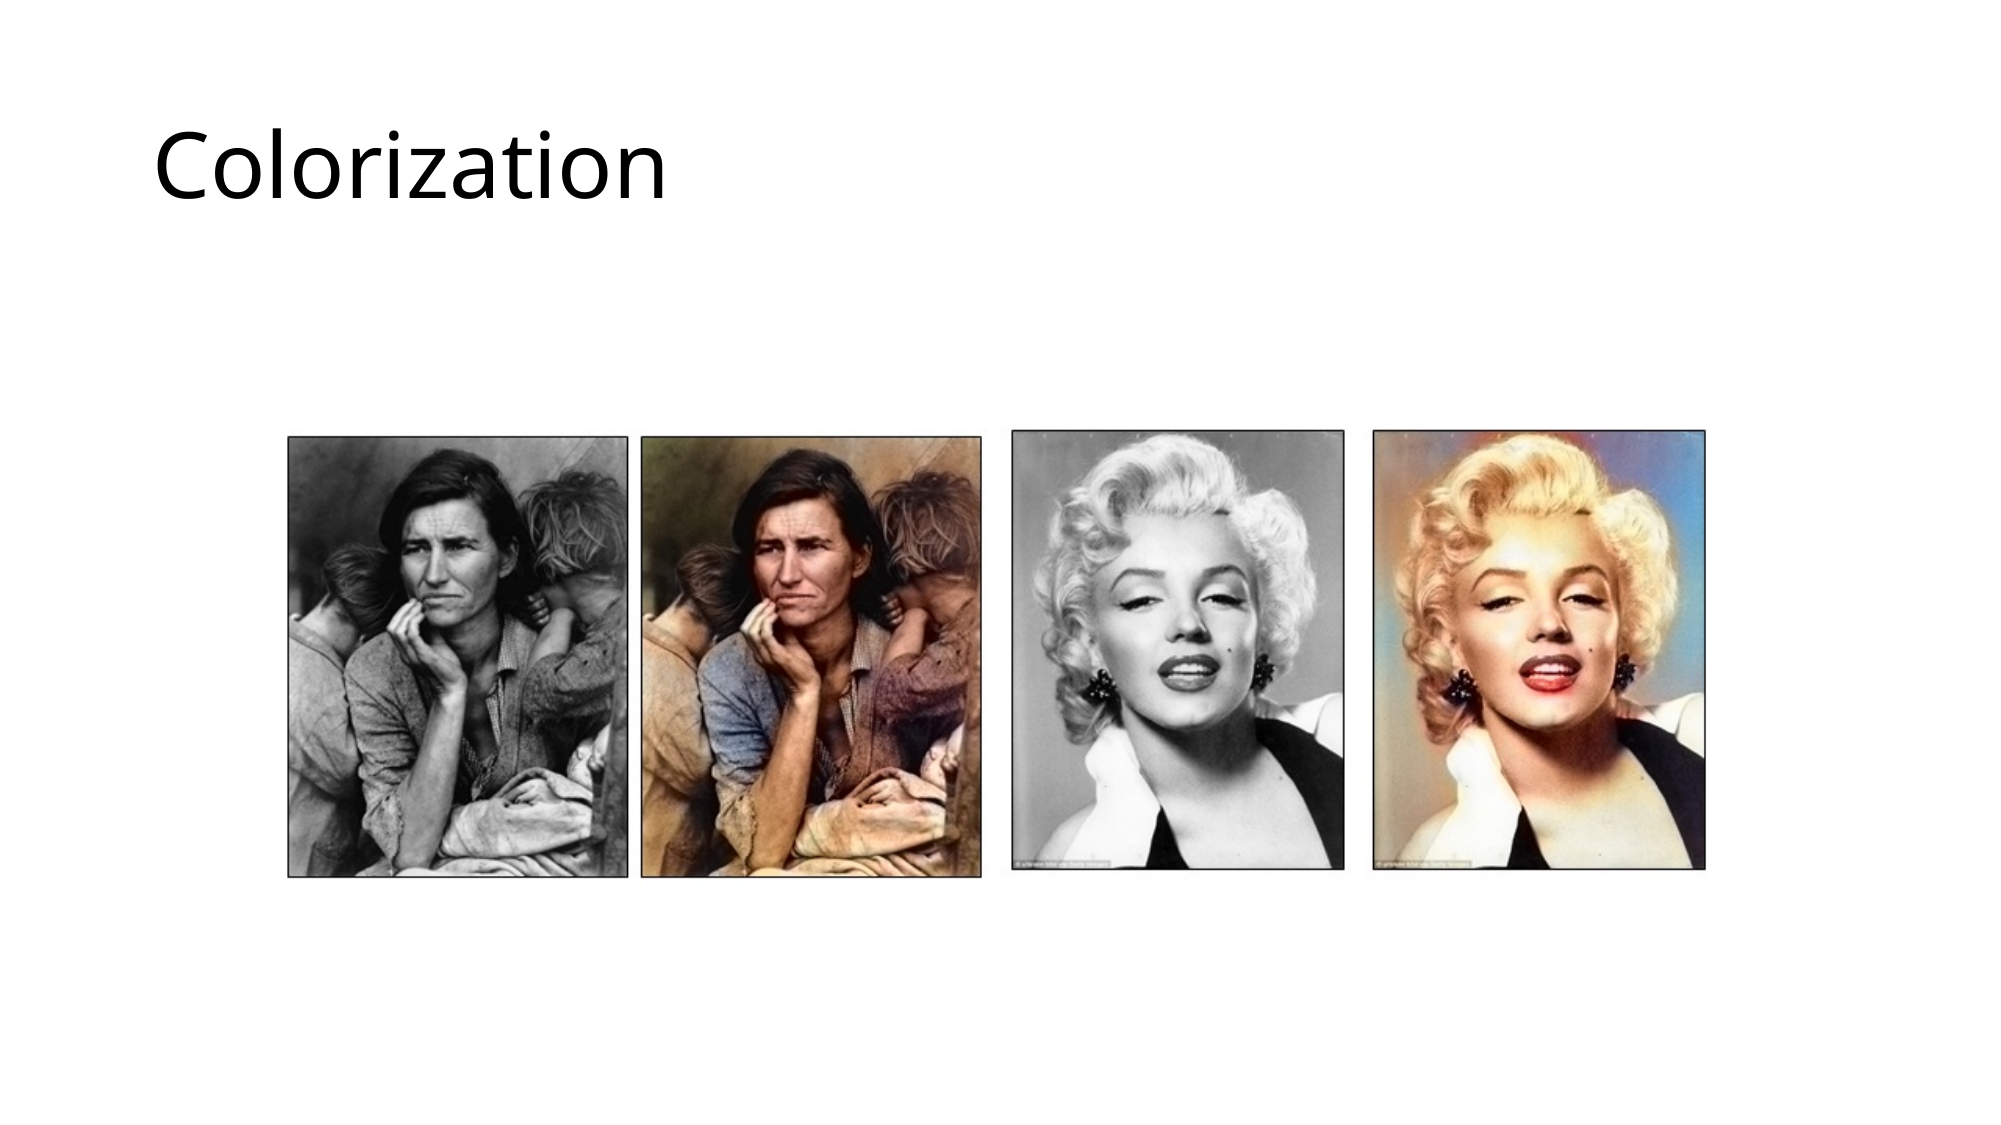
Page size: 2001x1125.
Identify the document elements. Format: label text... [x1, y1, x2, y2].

title Colorization [137, 59, 1863, 278]
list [283, 427, 1717, 886]
